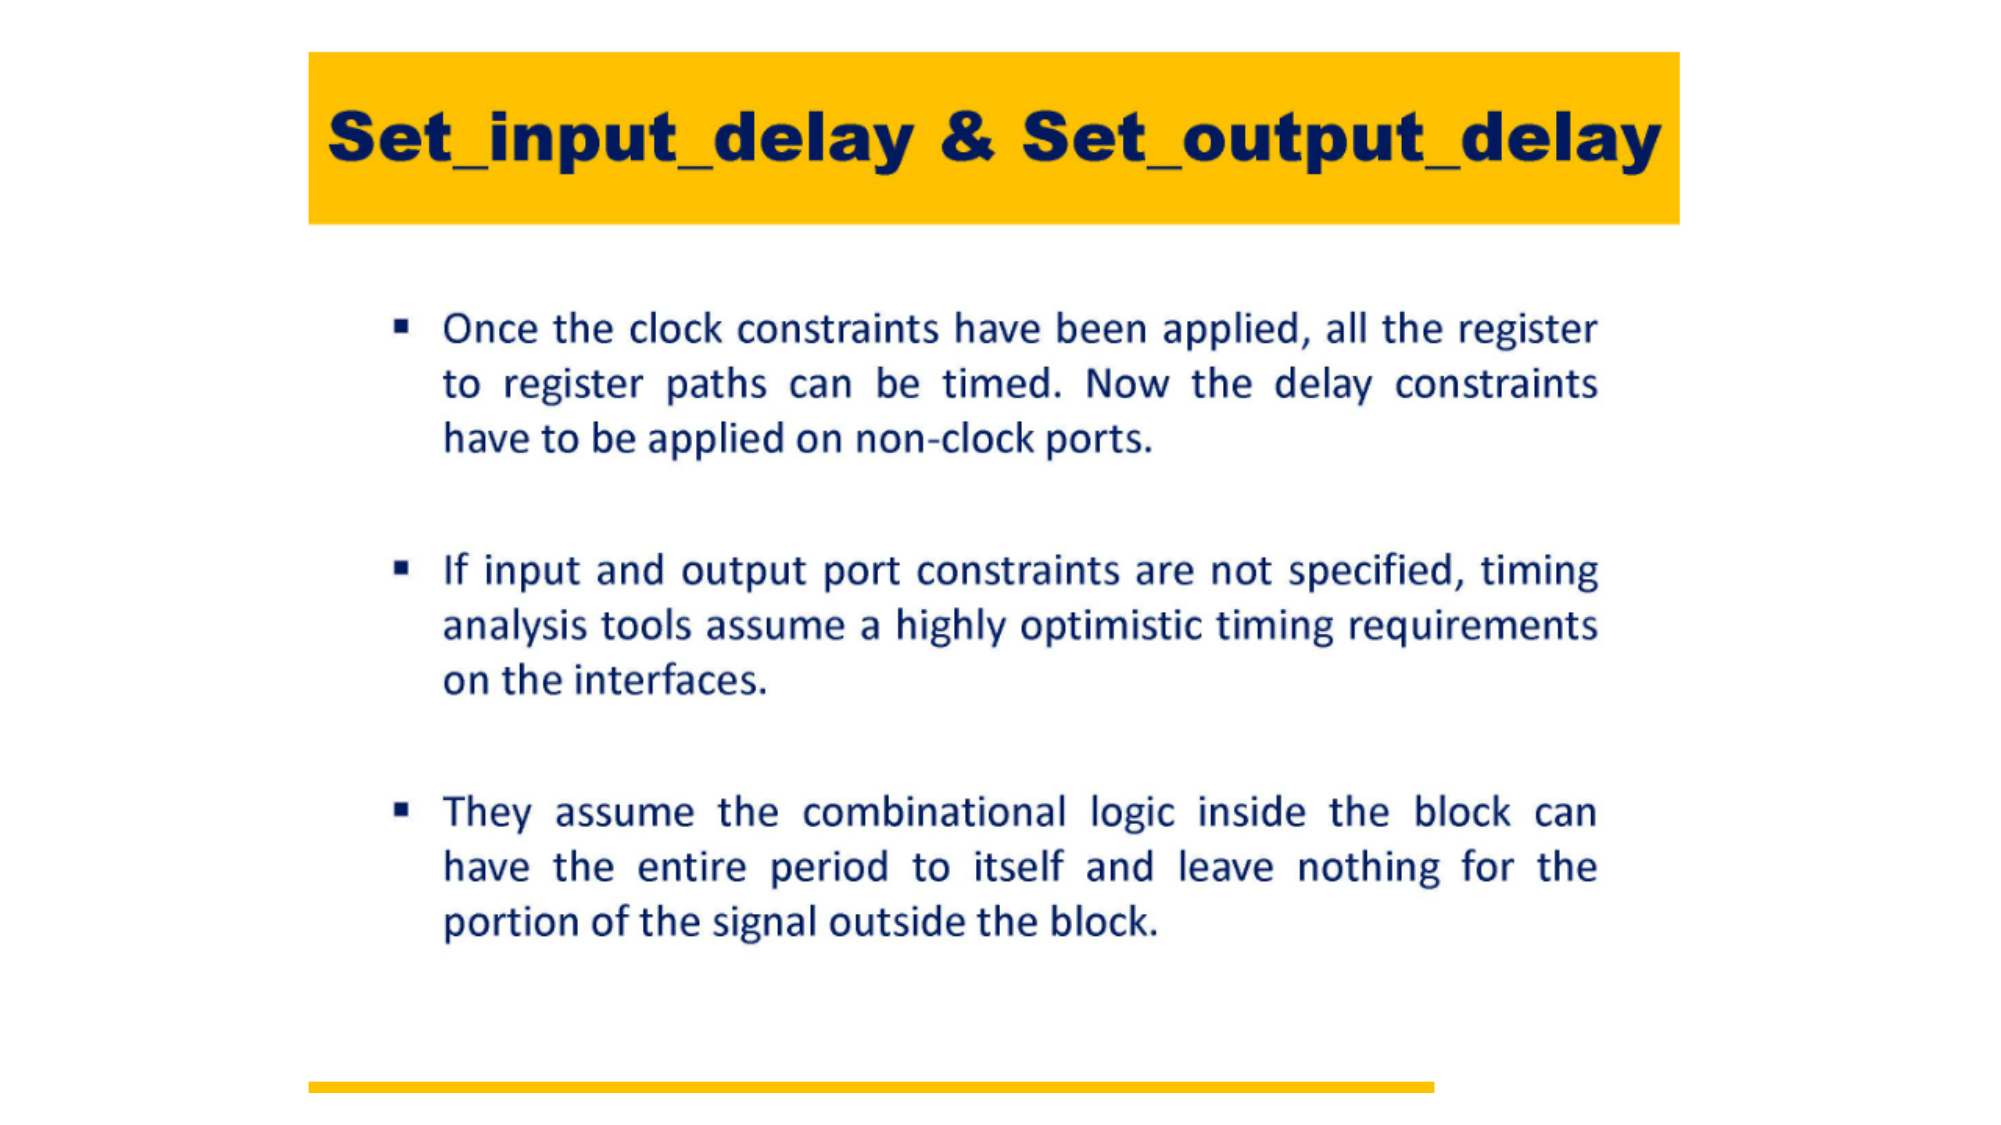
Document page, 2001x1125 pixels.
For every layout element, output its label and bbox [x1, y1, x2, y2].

picture [287, 32, 1713, 1093]
